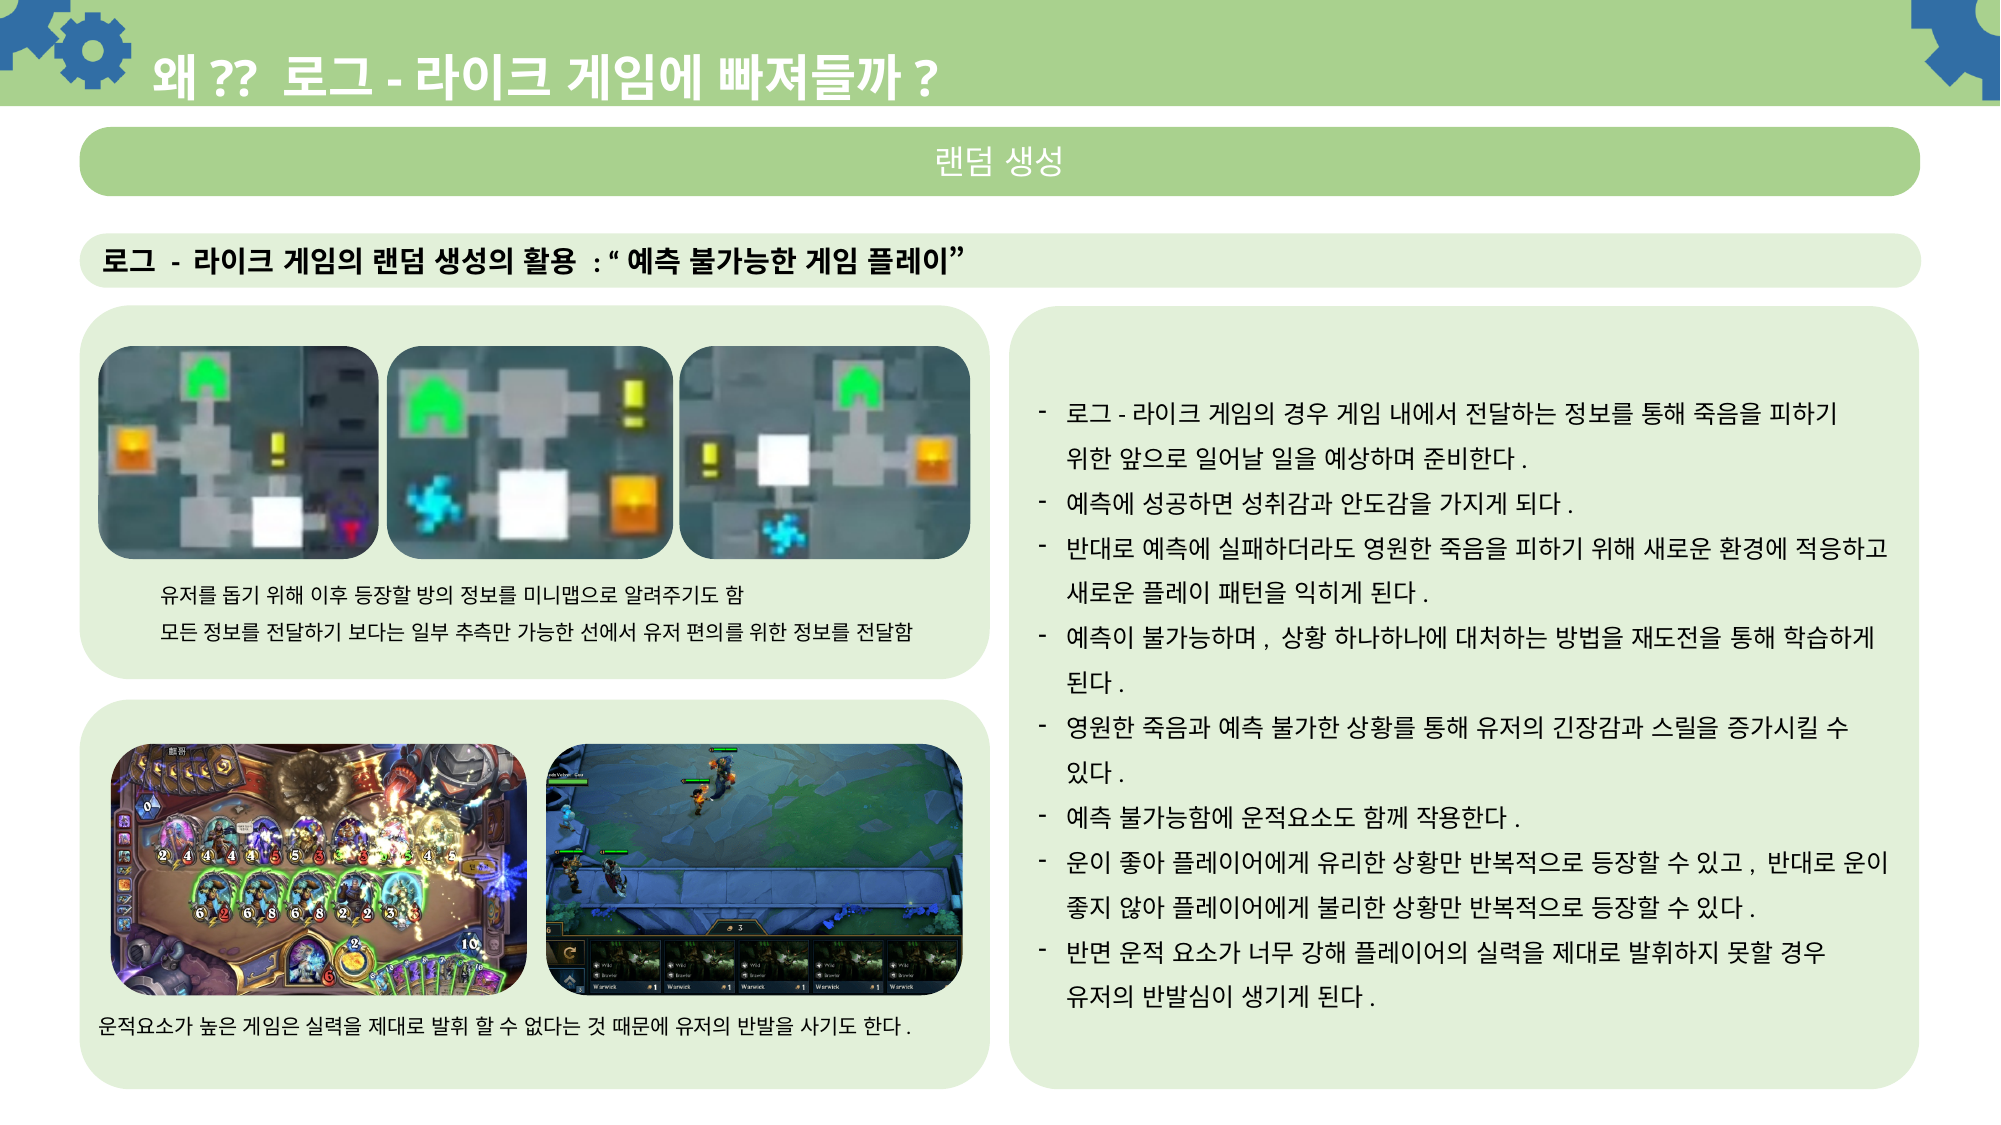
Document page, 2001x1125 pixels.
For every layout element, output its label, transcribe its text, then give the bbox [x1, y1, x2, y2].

text_box 로그-라이크 게임의 경우 게임 내에서 전달하는 정보를 통해 죽음을 피하기 위한 앞으로 일어날 일을 예상하며 준비한다. 예측에 성공하면 성취감과 안도감을 가지게 되다. 반대로 예측에 실패하더라도 영원한 죽음을 피하기 위해 새로운 환경에 적응하고 새로운 플레이 패턴을 익히게 된다. 예측이 불가능하며, 상황 하나하나에 대처하는 방법을 재도전을 통해 학습하게 된다. 영원한 죽음과 예측 불가한 상황를 통해 유저의 긴장감과 스릴을 증가시킬 수 있다. 예측 불가능함에 운적요소도 함께 작용한다. 운이 좋아 플레이어에게 유리한 상황만 반복적으로 등장할 수 있고, 반대로 운이 좋지 않아 플레이어에게 불리한 상황만 반복적으로 등장할 수 있다. 반면 운적 요소가 너무 강해 플레이어의 실력을 제대로 발휘하지 못할 경우 유저의 반발심이 생기게 된다. [1008, 305, 1921, 1091]
text_box 유저를 돕기 위해 이후 등장할 방의 정보를 미니맵으로 알려주기도 함 모든 정보를 전달하기 보다는 일부 추측만 가능한 선에서 유저 편의를 위한 정보를 전달함 [145, 562, 929, 653]
title 왜?? 로그-라이크 게임에 빠져들까? [137, 22, 1863, 101]
text_box 랜덤 생성 [78, 125, 1922, 198]
text_box 운적요소가 높은 게임은 실력을 제대로 발휘 할 수 없다는 것 때문에 유저의 반발을 사기도 한다. [83, 1006, 990, 1047]
text_box [78, 304, 991, 681]
text_box [78, 698, 992, 1091]
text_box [98, 345, 971, 560]
text_box 로그 - 라이크 게임의 랜덤 생성의 활용 : “예측 불가능한 게임 플레이” [78, 232, 1923, 289]
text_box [110, 743, 963, 996]
